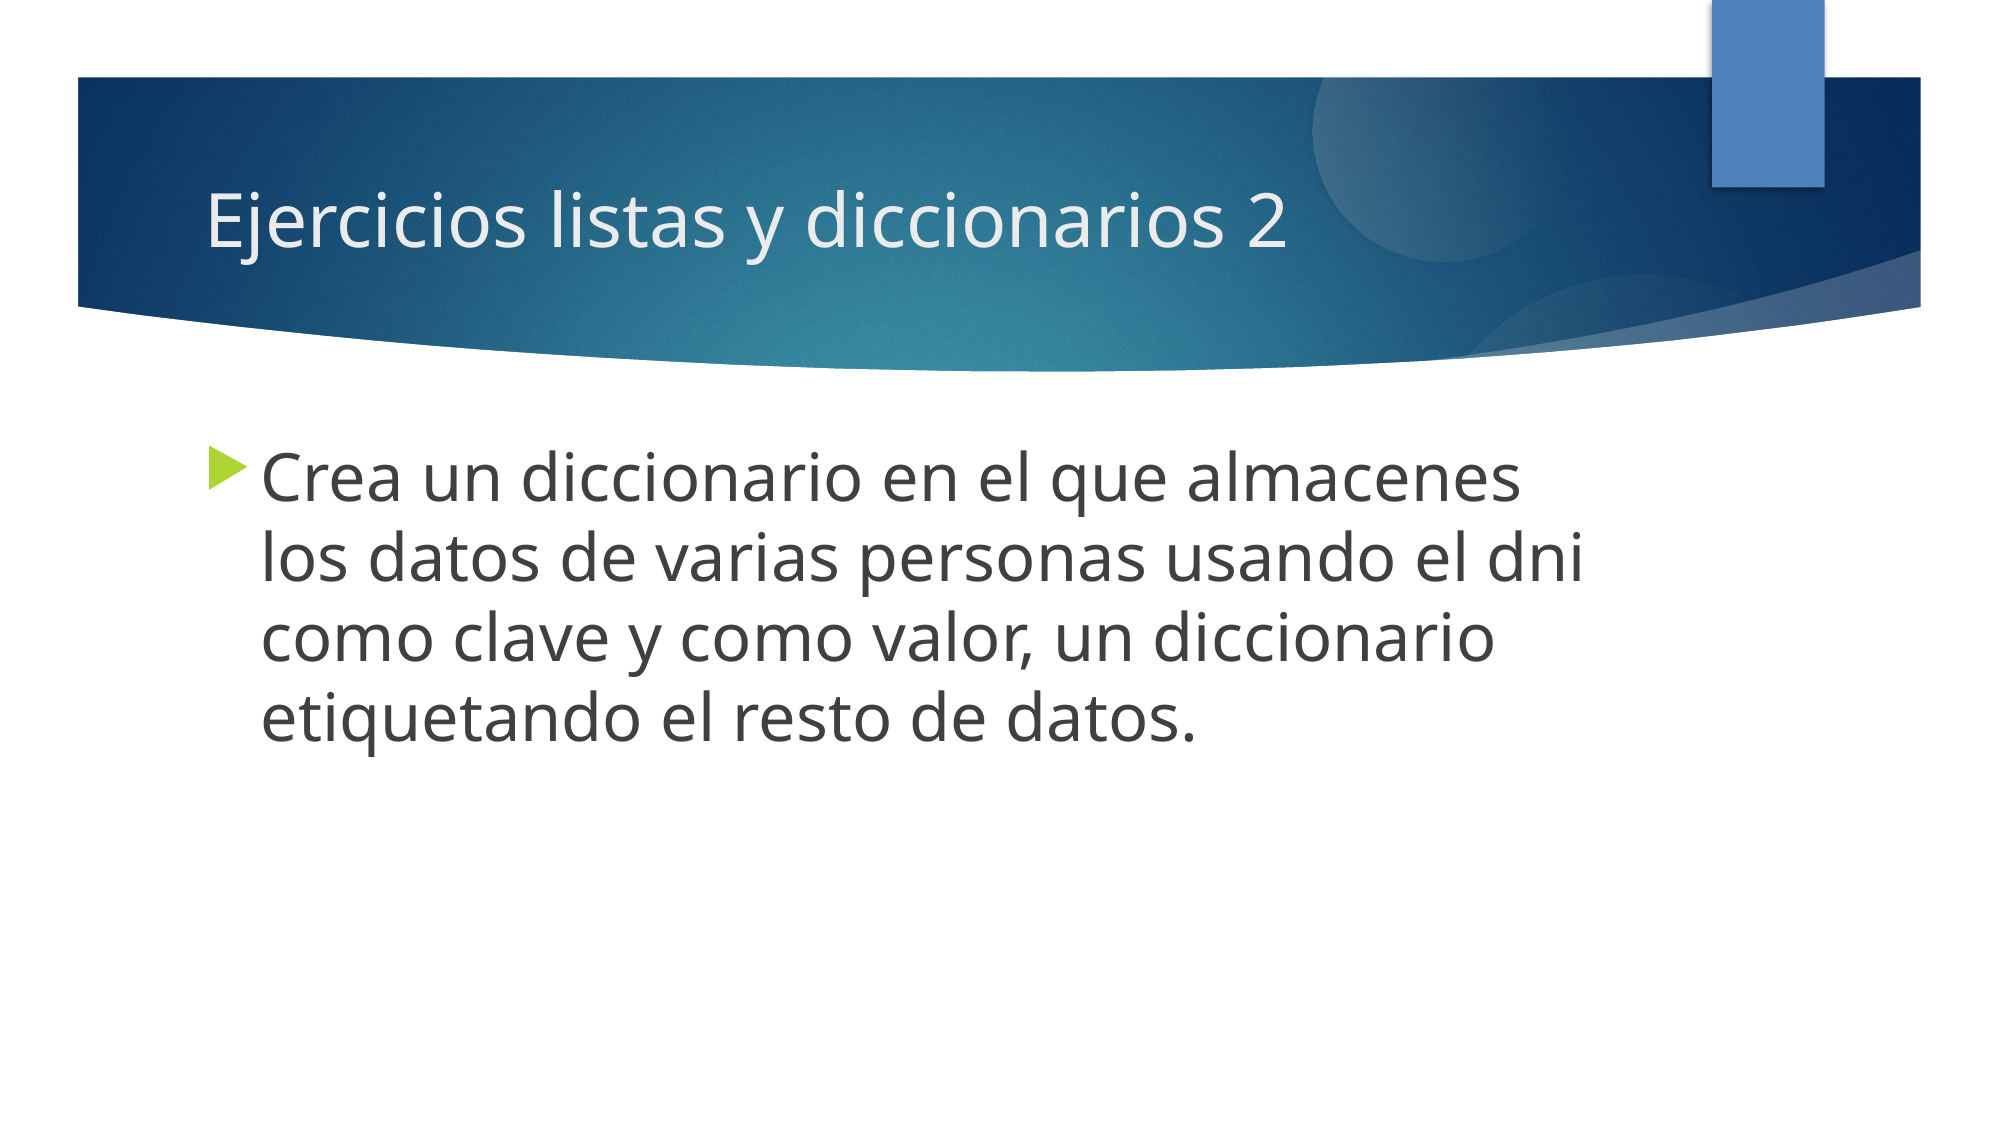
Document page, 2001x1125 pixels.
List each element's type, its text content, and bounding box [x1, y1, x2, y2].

picture [79, 78, 1920, 371]
text_box Ejercicios listas y diccionarios 2 [189, 159, 1627, 276]
text_box Crea un diccionario en el que almacenes los datos de varias personas usando el dni como clave y como valor, un diccionario etiquetando el resto de datos. [189, 427, 1627, 988]
